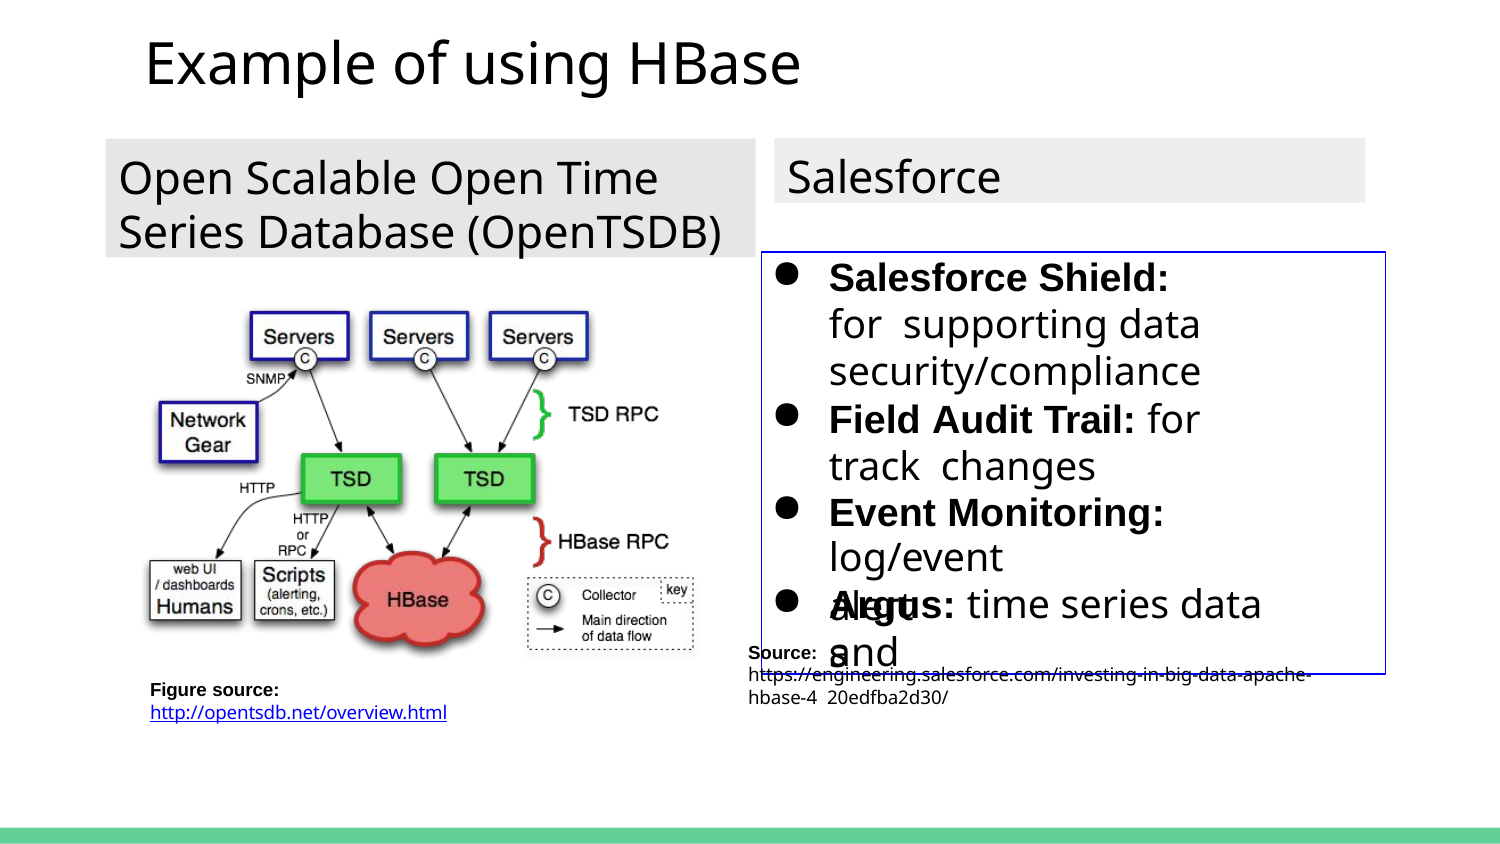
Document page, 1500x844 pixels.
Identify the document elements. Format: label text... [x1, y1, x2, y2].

text_box alerts [827, 579, 928, 638]
text_box Figure source: http://opentsdb.net/overview.html [148, 675, 562, 726]
picture [137, 302, 706, 667]
text_box Source: https://engineering.salesforce.com/investing-in-big-data-apache-hbase-4 20edfba2d30/ [746, 638, 1352, 708]
title Example of using HBase [142, 24, 932, 168]
text_box Salesforce [774, 137, 1366, 203]
text_box Open Scalable Open Time Series Database (OpenTSDB) [105, 138, 756, 258]
text_box Salesforce Shield: for supporting data security/compliance Field Audit Trail: for track changes Event Monitoring: log/event Argus: time series data and [761, 251, 1386, 674]
